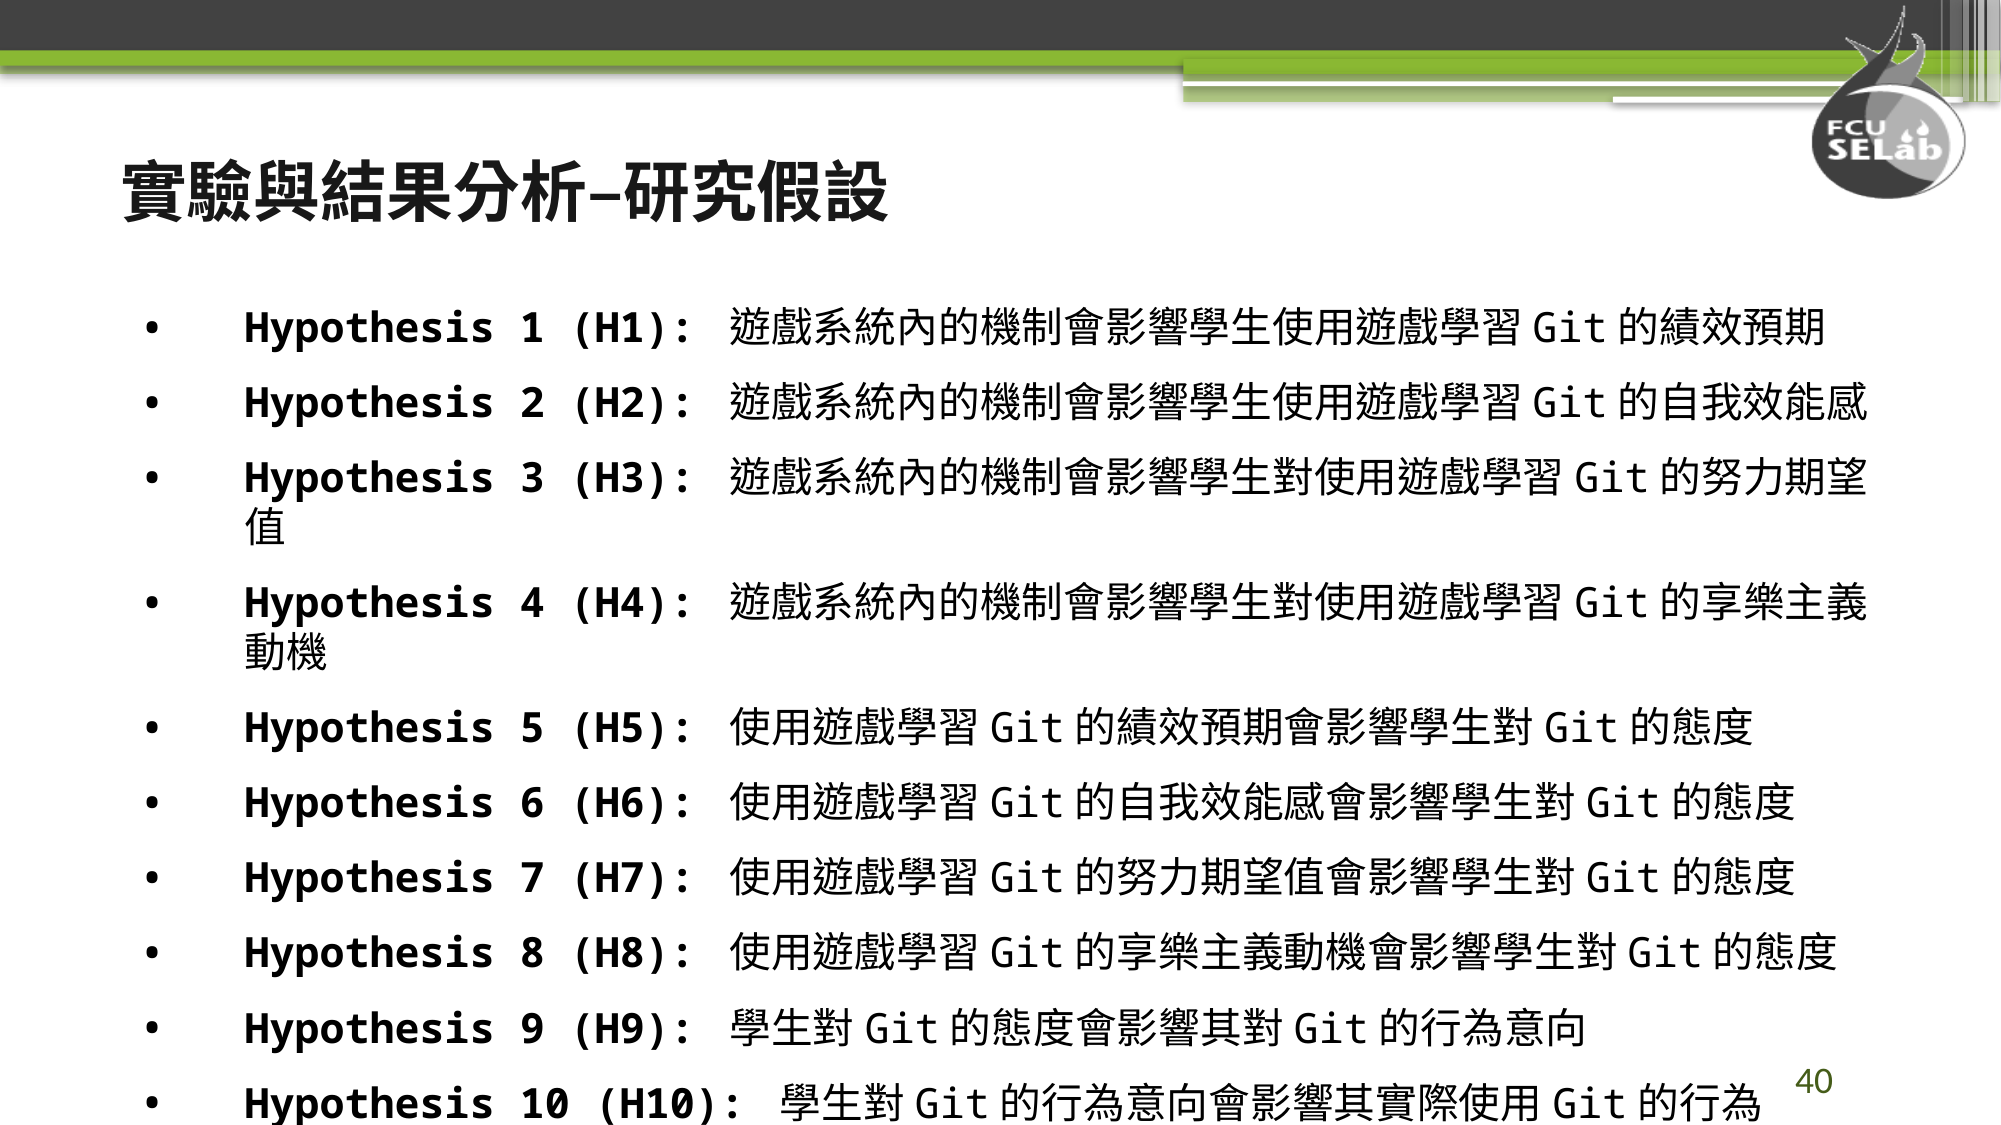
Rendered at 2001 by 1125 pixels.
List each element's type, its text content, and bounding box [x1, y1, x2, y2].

slide_number 40 [1780, 1048, 1974, 1109]
text_box 實驗與結果分析–研究假設 [0, 101, 1709, 277]
text_box Hypothesis 1 (H1): 遊戲系統內的機制會影響學生使用遊戲學習Git的績效預期 Hypothesis 2 (H2): 遊戲系統內的機制會影響學生使用遊戲學習Git的自我效能感 Hypothesis 3 (H3): 遊戲系統內的機制會影響學生對使用遊戲學習Git的努力期望值 Hypothesis 4 (H4): 遊戲系統內的機制會影響學生對使用遊戲學習Git的享樂主義動機 Hypothesis 5 (H5): 使用遊戲學習Git的績效預期會影響學生對Git的態度 Hypothesis 6 (H6): 使用遊戲學習Git的自我效能感會影響學生對Git的態度 Hypothesis 7 (H7): 使用遊戲學習Git的努力期望值會影響學生對Git的態度 Hypothesis 8 (H8): 使用遊戲學習Git的享樂主義動機會影響學生對Git的態度 Hypothesis 9 (H9): 學生對Git的態度會影響其對Git的行為意向 Hypothesis 10 (H10): 學生對Git的行為意向會影響其實際使用Git的行為 [102, 290, 1903, 1083]
picture [1780, 2, 2000, 203]
